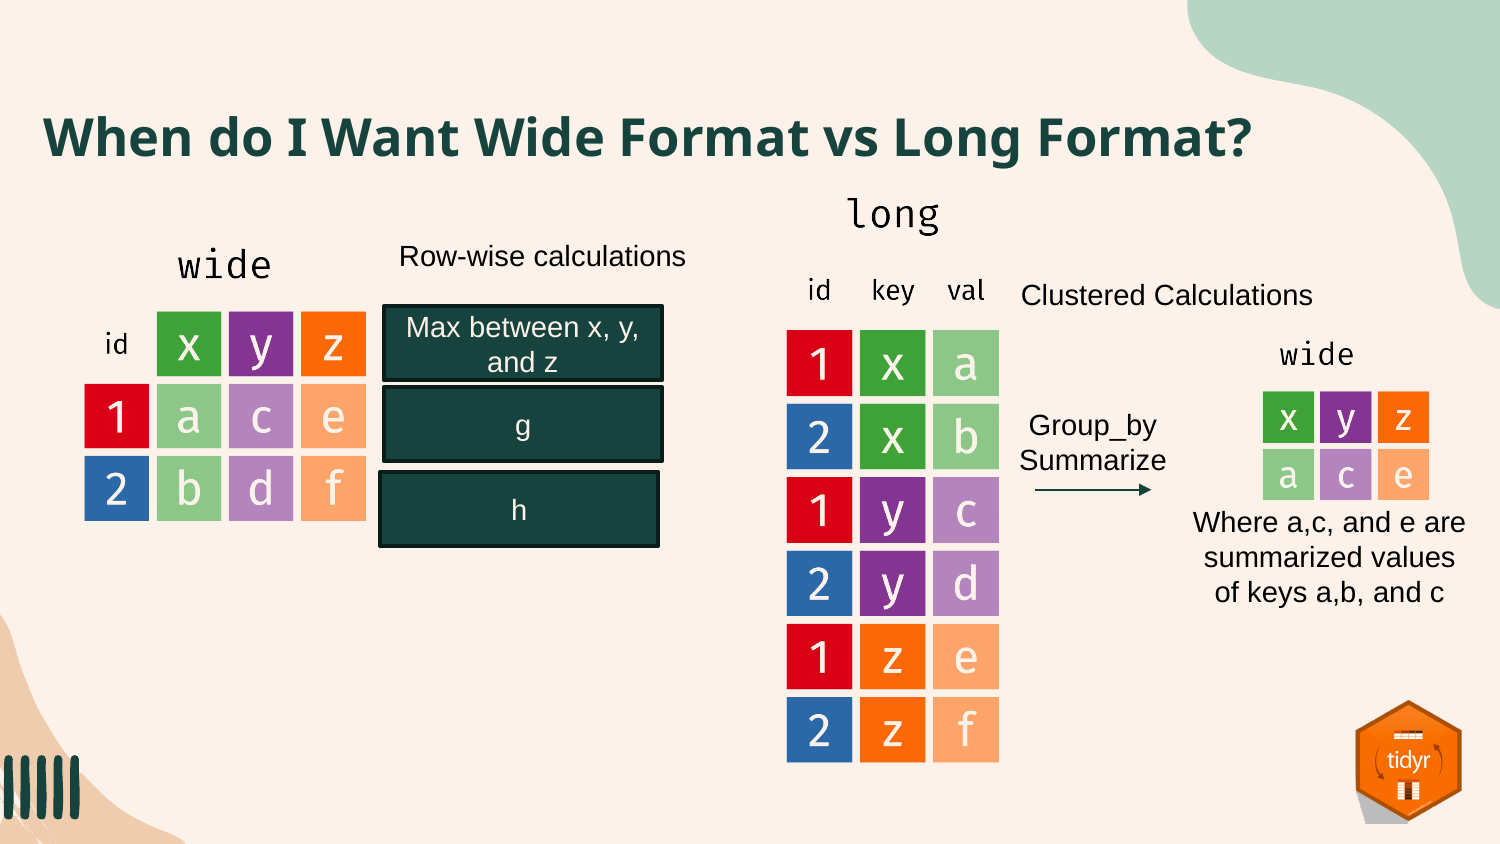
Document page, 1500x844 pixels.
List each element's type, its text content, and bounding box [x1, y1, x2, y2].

text_box h [398, 470, 660, 548]
picture [1311, 697, 1463, 824]
picture [1259, 335, 1452, 506]
picture [756, 191, 1035, 788]
picture [16, 241, 394, 557]
text_box Row-wise calculations [384, 229, 719, 280]
text_box g [398, 385, 664, 463]
text_box Where a,c, and e are summarized values of keys a,b, and c [1176, 495, 1483, 616]
text_box Group_by Summarize [1040, 399, 1214, 484]
title When do I Want Wide Format vs Long Format? [28, 88, 1382, 183]
text_box Clustered Calculations [1040, 268, 1341, 319]
text_box Max between x, y, and z [398, 304, 664, 382]
